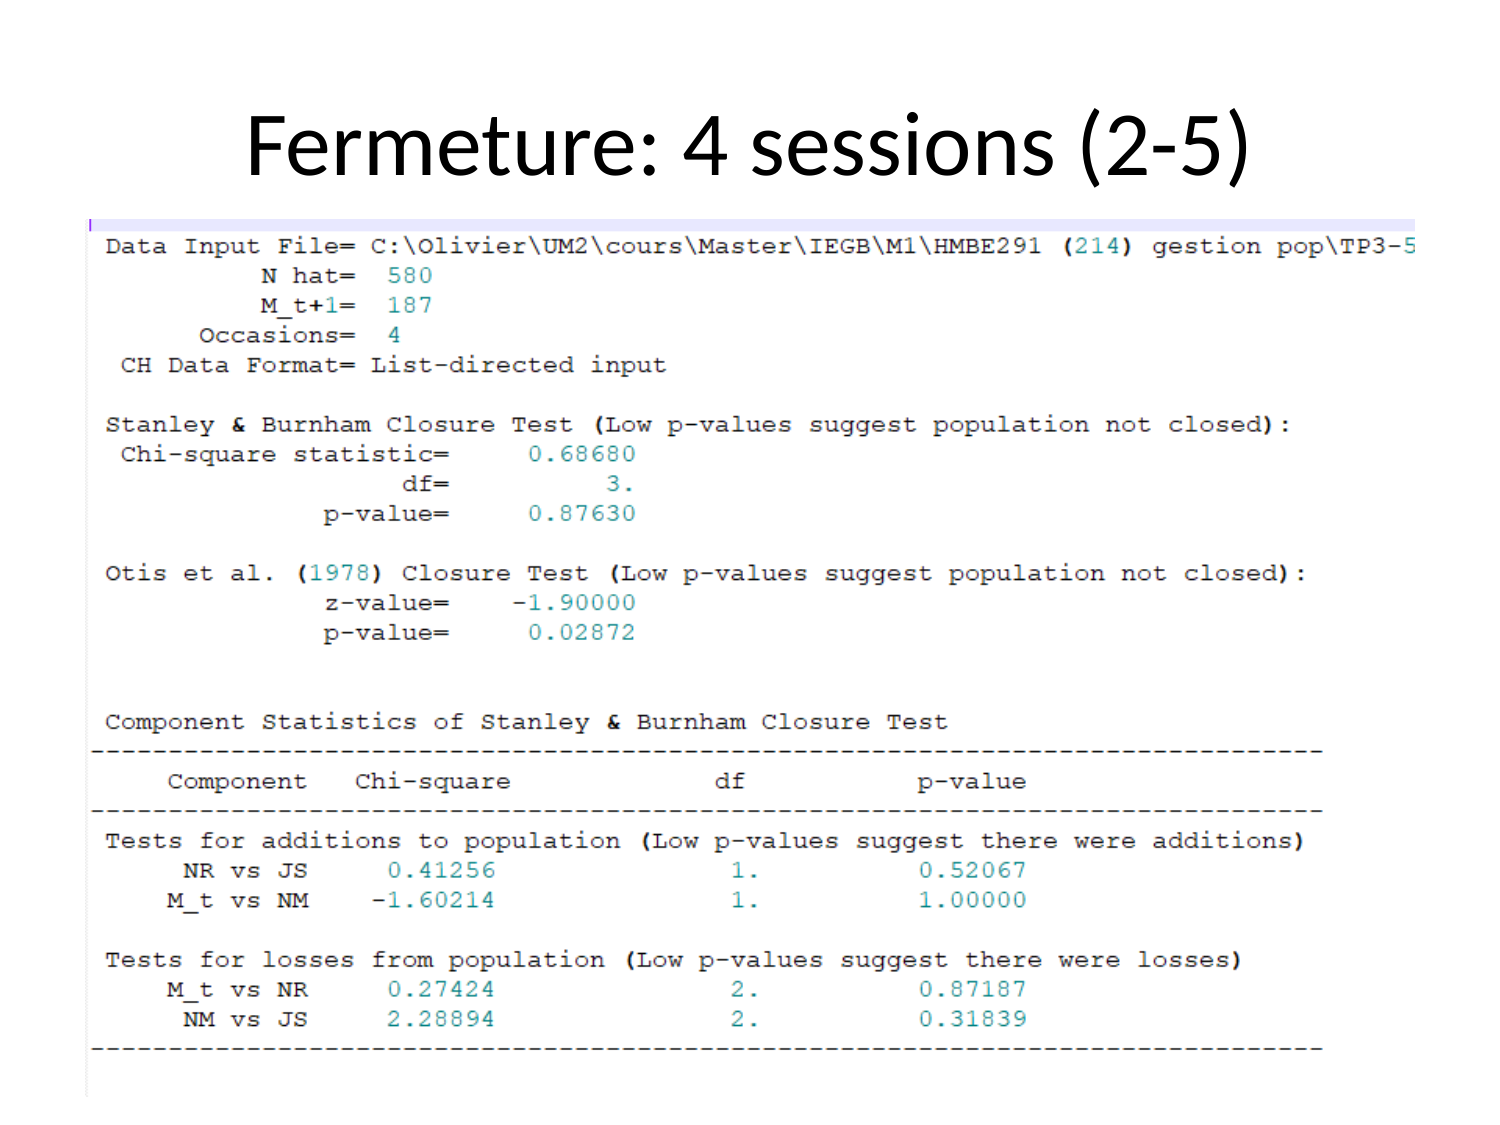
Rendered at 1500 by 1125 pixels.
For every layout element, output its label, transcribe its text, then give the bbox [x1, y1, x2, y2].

title Fermeture: 4 sessions (2-5) [75, 45, 1425, 233]
picture [84, 219, 1415, 1097]
